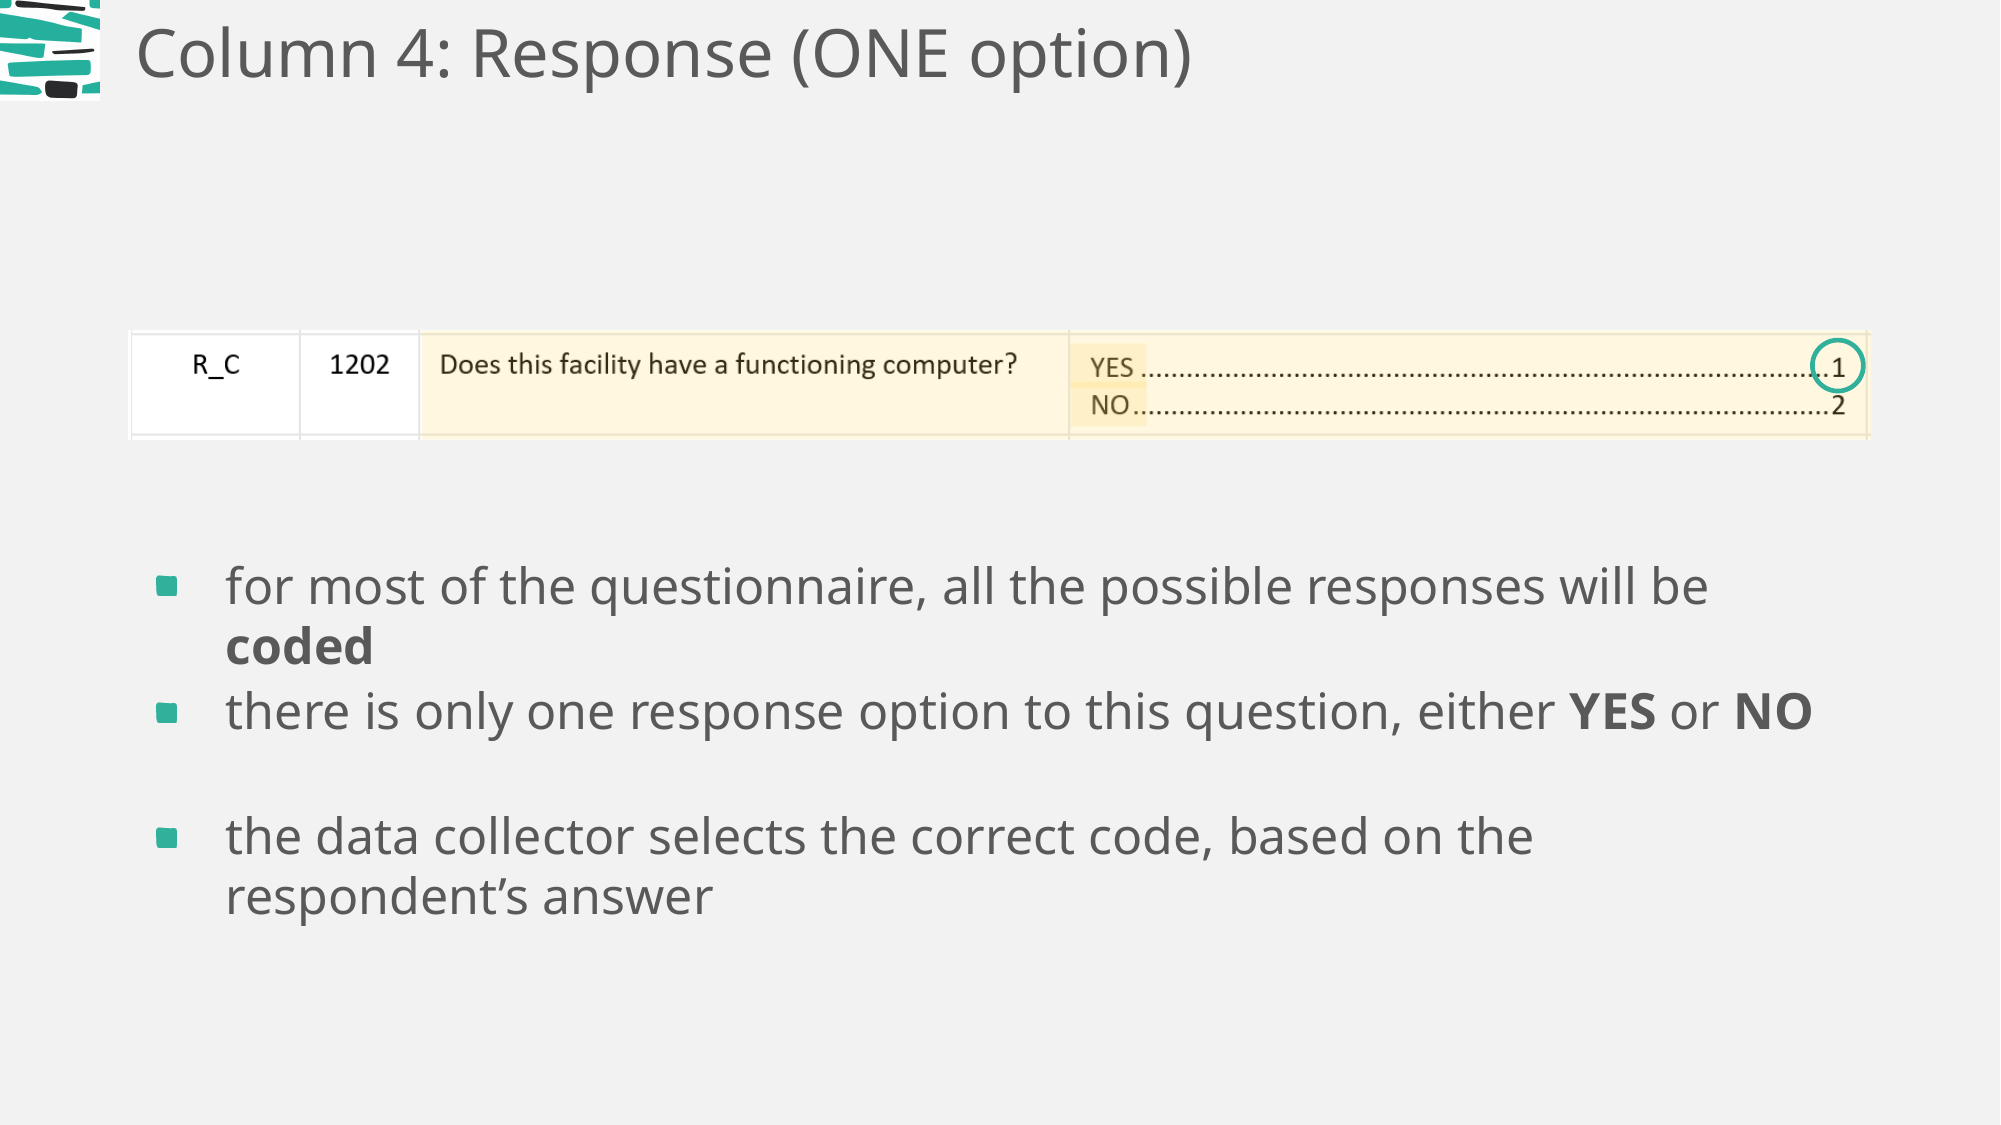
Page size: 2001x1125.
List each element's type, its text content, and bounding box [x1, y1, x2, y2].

picture [156, 826, 177, 848]
picture [128, 330, 1871, 440]
text_box there is only one response option to this question, either YES or NO [210, 671, 1838, 747]
picture [156, 702, 177, 723]
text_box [0, 0, 1965, 101]
text_box for most of the questionnaire, all the possible responses will be coded [210, 547, 1838, 671]
picture [156, 575, 177, 596]
text_box the data collector selects the correct code, based on the respondent’s answer [210, 796, 1838, 932]
